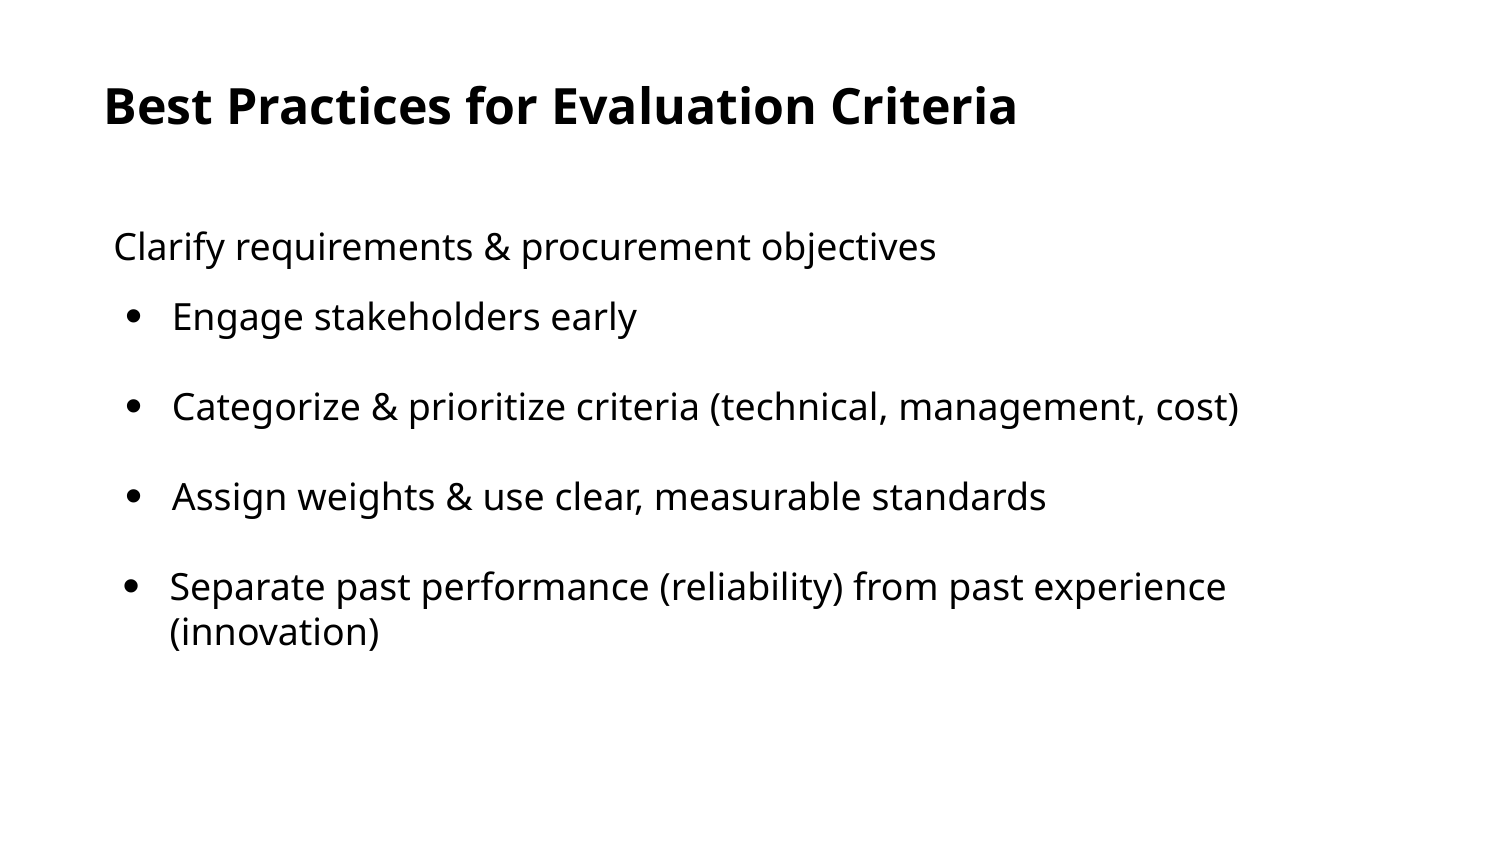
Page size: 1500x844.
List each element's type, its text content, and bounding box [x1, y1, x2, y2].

list Clarify requirements & procurement objectives Engage stakeholders early Categorize & prioritize criteria (technical, management, cost) Assign weights & use clear, measurable standards Separate past performance (reliability) from past experience (innovation) [89, 208, 1297, 307]
title Best Practices for Evaluation Criteria [89, 50, 1043, 176]
